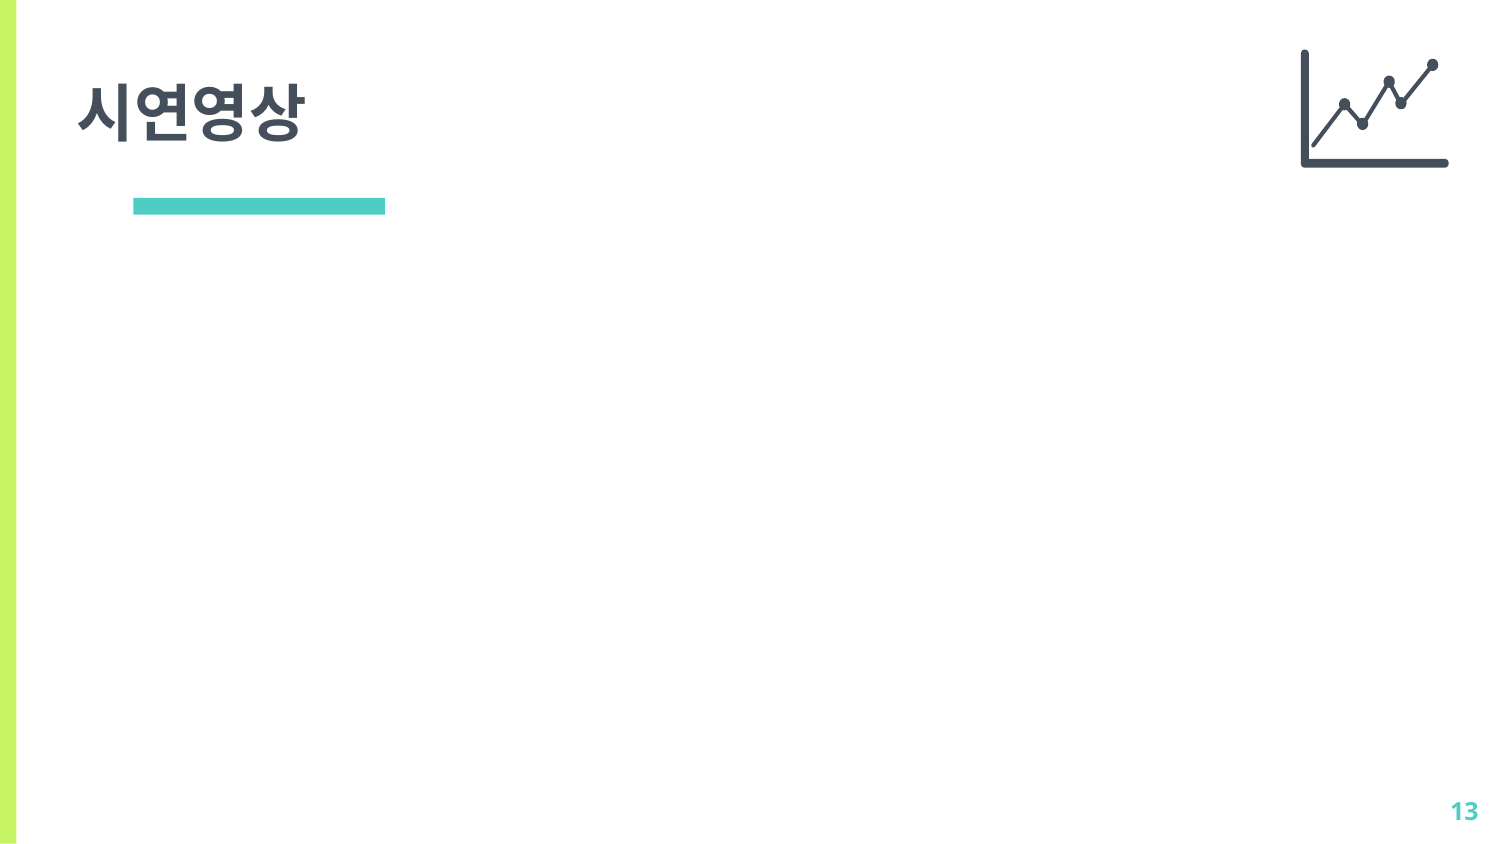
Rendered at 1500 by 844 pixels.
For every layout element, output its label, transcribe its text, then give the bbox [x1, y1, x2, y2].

slide_number 13 [1403, 780, 1494, 832]
text_box 시연영상 [61, 83, 1295, 165]
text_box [1300, 49, 1449, 168]
